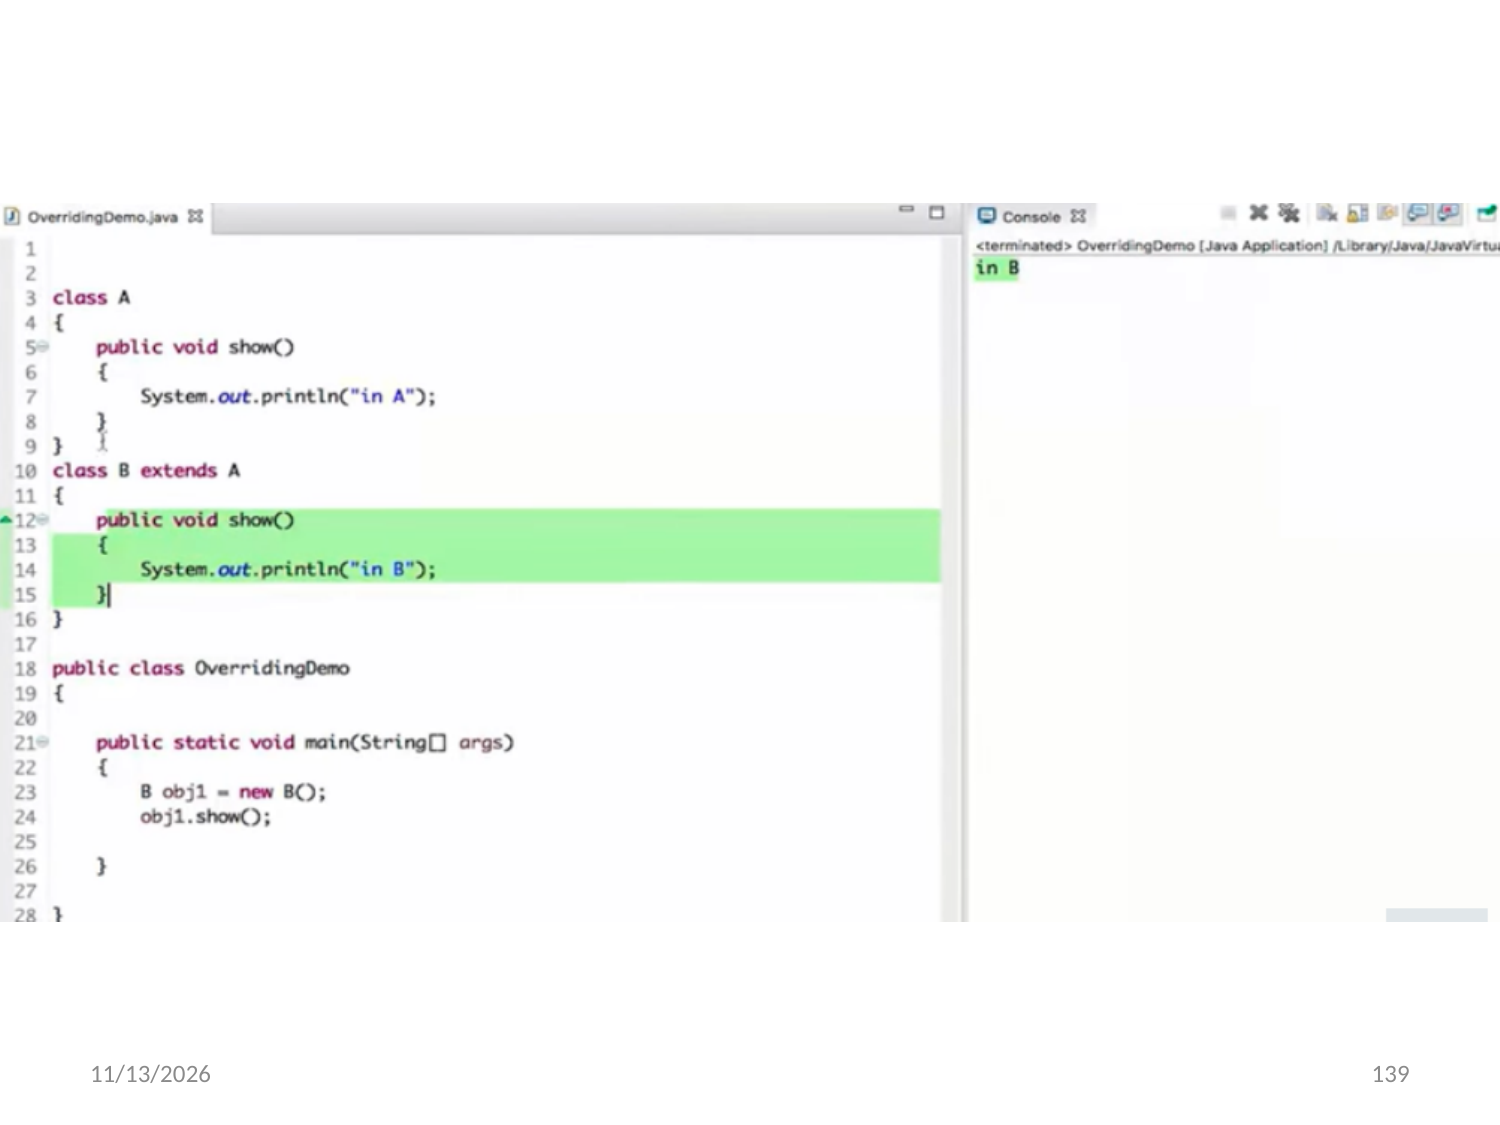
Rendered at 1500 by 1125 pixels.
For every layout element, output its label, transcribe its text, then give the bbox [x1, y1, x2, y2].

slide_number 139 [1074, 1042, 1425, 1103]
picture [0, 203, 1500, 922]
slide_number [75, 1042, 425, 1103]
